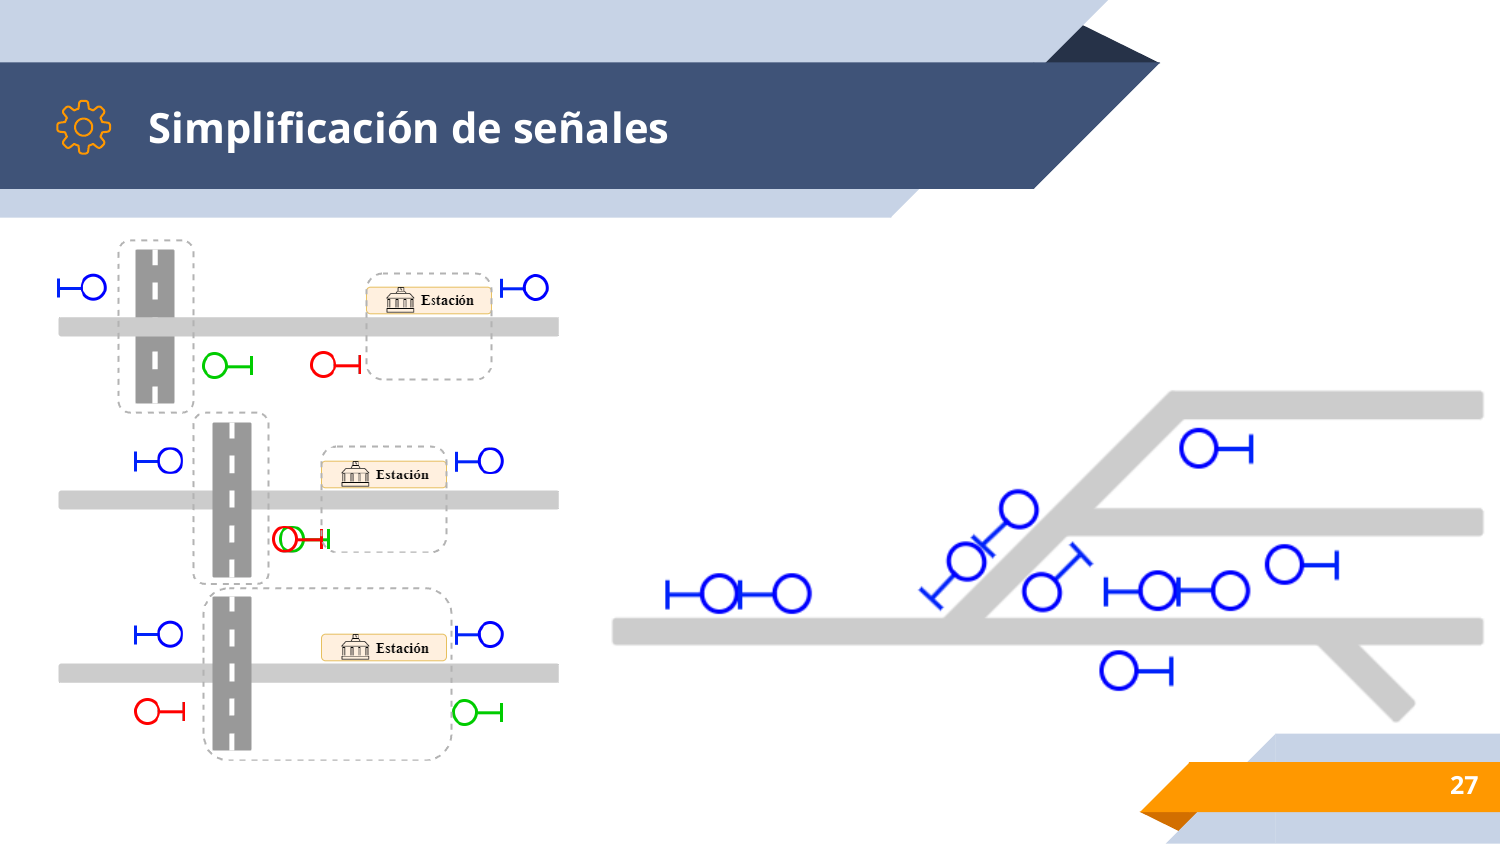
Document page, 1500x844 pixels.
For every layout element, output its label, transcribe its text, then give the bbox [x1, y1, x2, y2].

title Simplificación de señales [133, 64, 1035, 190]
picture [57, 239, 560, 761]
slide_number 27 [1249, 760, 1494, 813]
picture [606, 232, 1497, 726]
